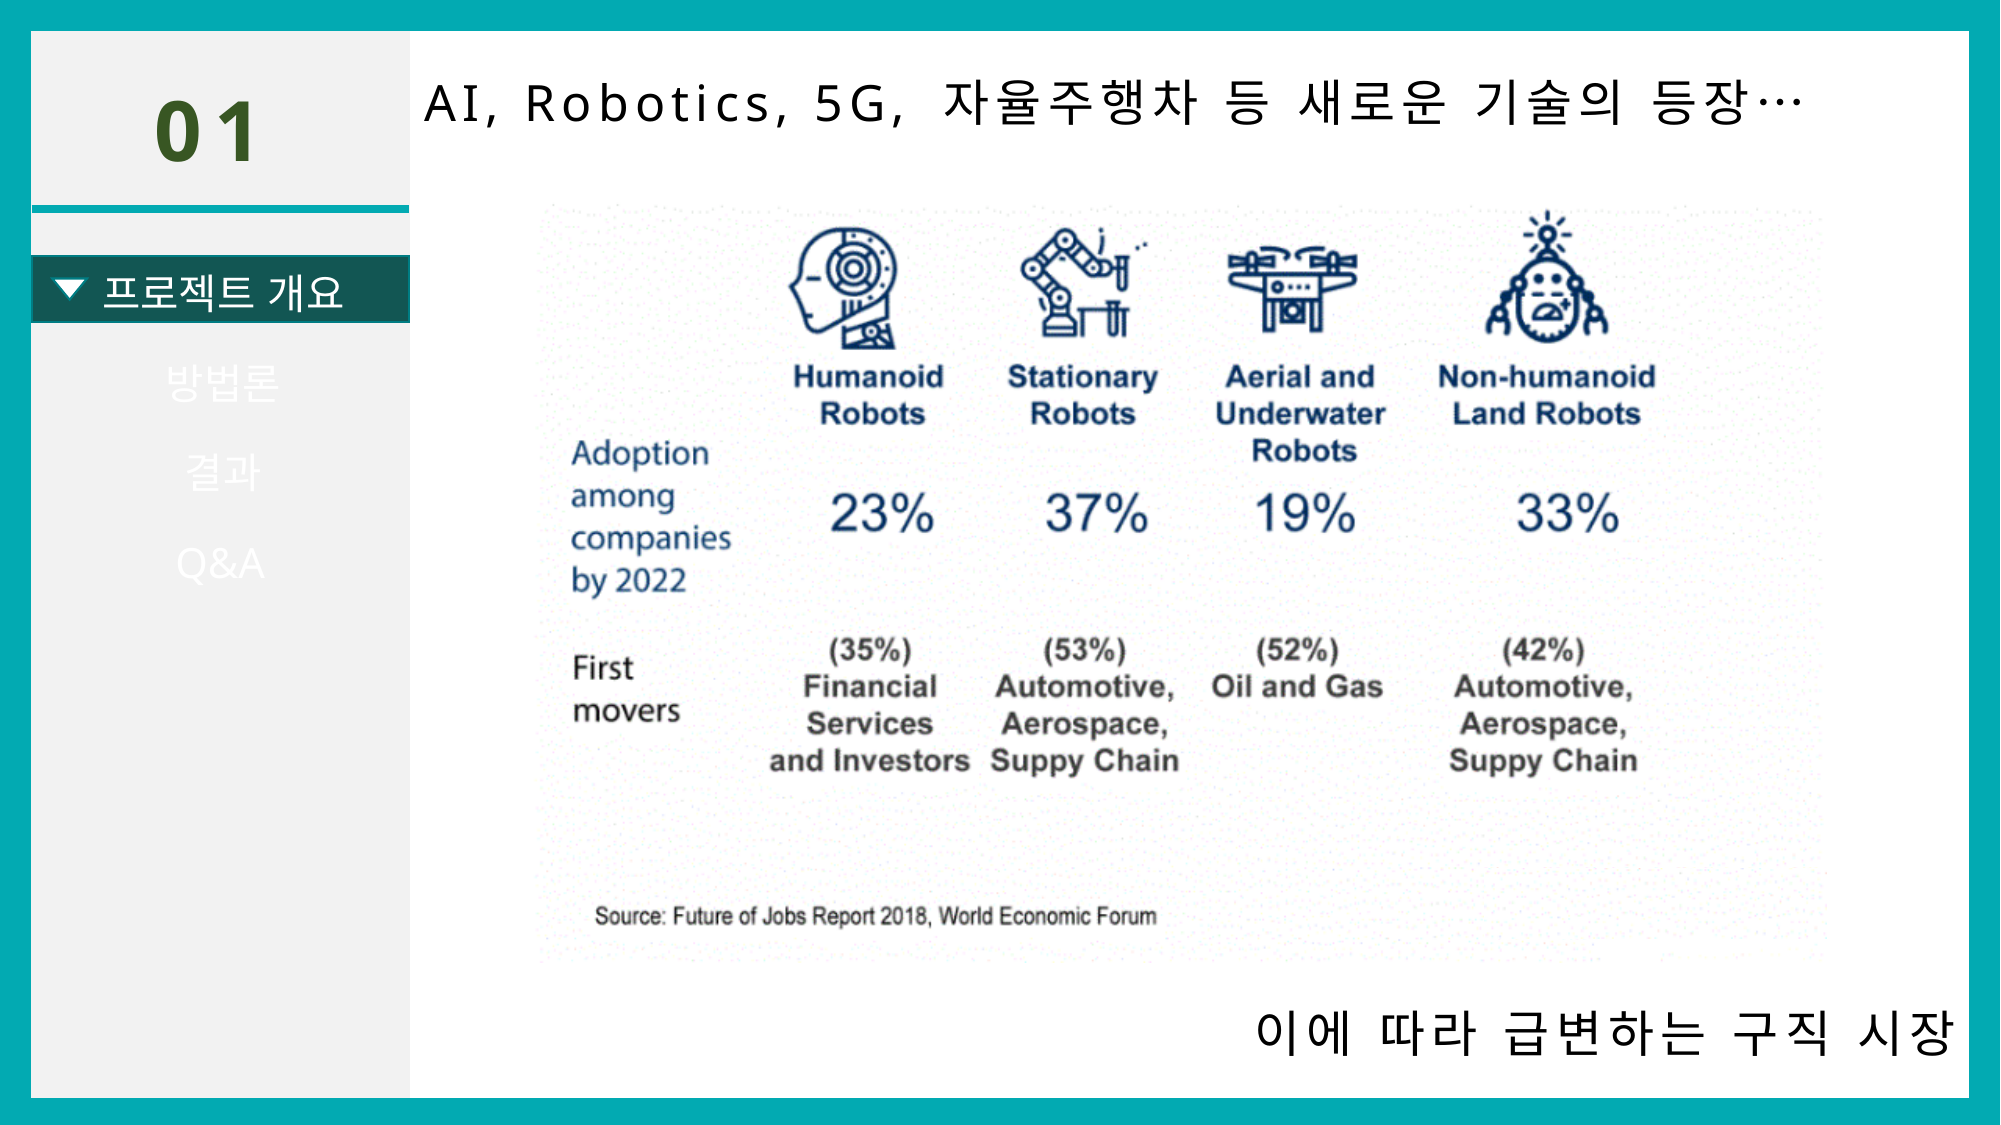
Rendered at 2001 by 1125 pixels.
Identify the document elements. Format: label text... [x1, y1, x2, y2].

text_box 이에 따라 급변하는 구직 시장 [430, 984, 1972, 1089]
title AI, Robotics, 5G, 자율주행차 등 새로운 기술의 등장… [409, 53, 1950, 158]
picture [531, 178, 1827, 963]
